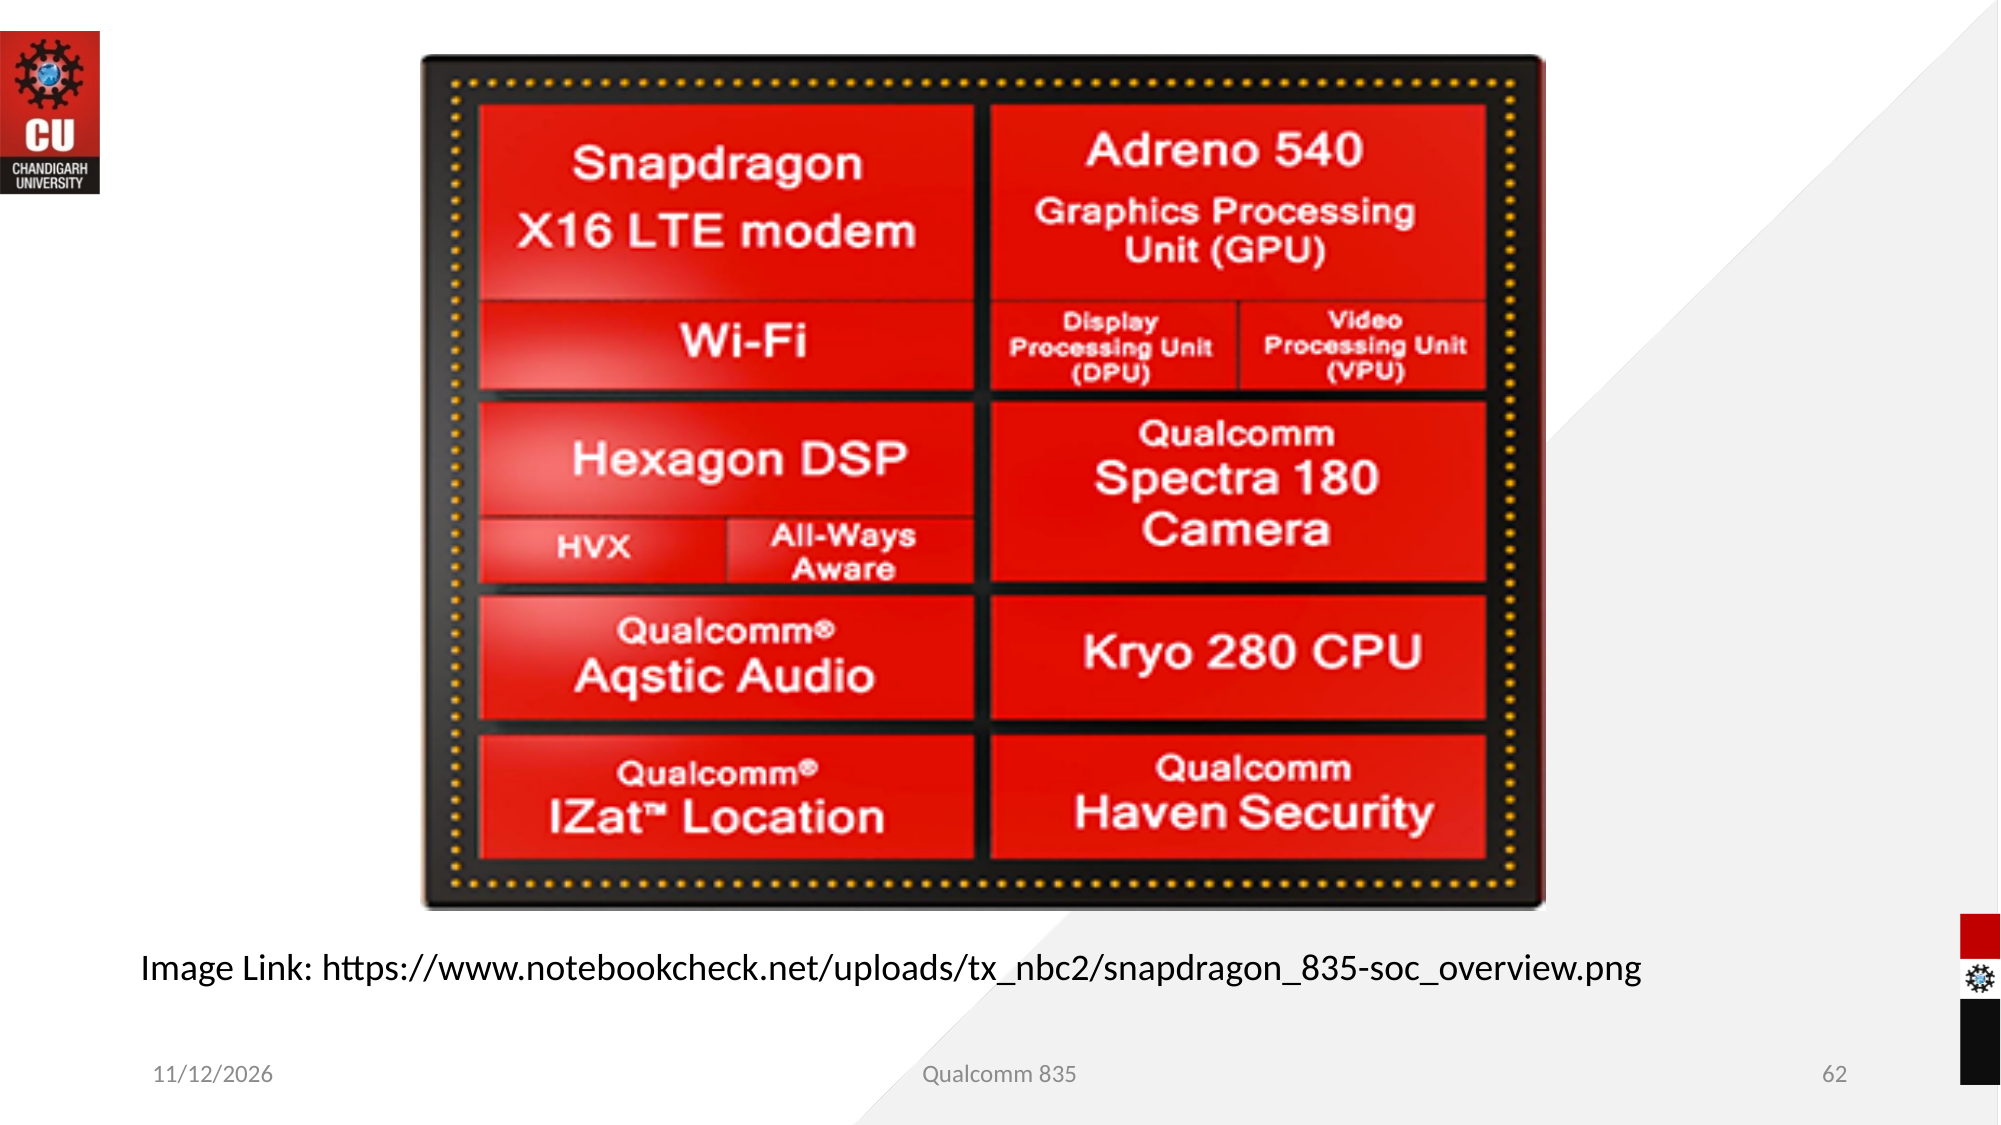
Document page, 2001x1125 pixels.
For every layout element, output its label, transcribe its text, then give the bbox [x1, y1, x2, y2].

text_box Image Link: https://www.notebookcheck.net/uploads/tx_nbc2/snapdragon_835-soc_overview.png [125, 935, 1890, 996]
picture [0, 0, 2001, 1125]
text_box 05/18/2021 [137, 1042, 588, 1103]
text_box Qualcomm 835 [662, 1042, 1338, 1103]
text_box <number> [1412, 1042, 1863, 1103]
